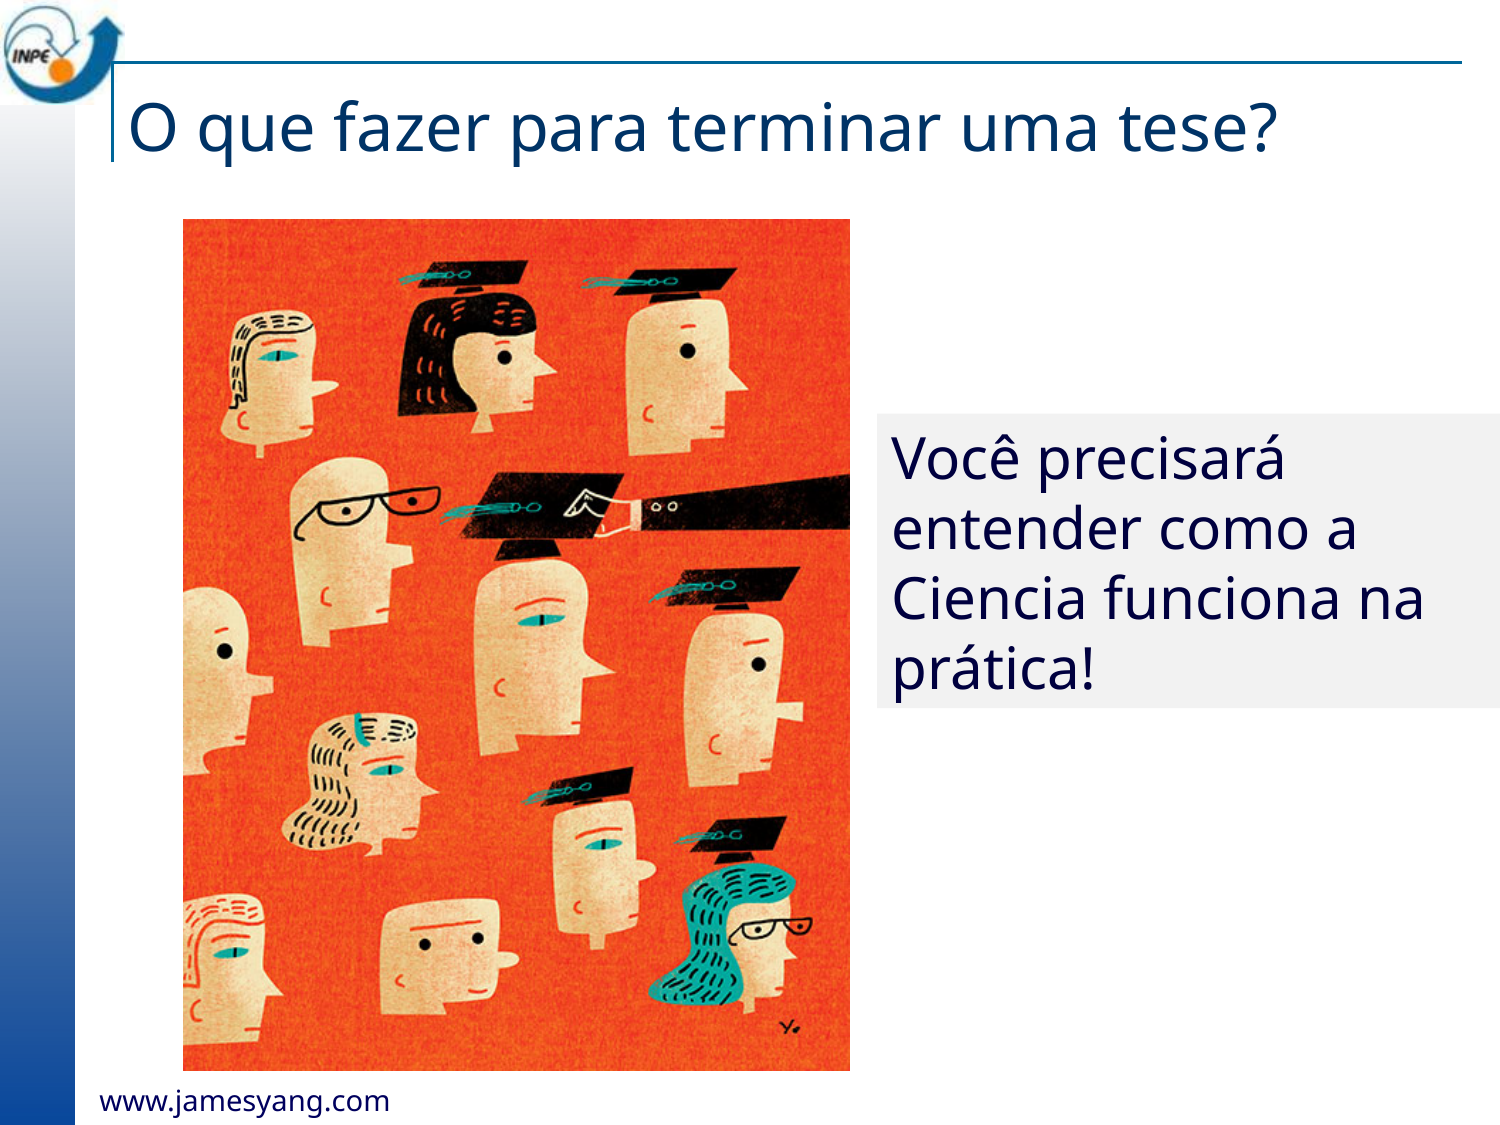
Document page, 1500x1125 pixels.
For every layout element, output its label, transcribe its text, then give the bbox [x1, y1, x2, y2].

text_box Você precisará entender como a Ciencia funciona na prática! [877, 413, 1500, 709]
text_box www.jamesyang.com [84, 1074, 406, 1125]
picture [0, 0, 125, 105]
title O que fazer para terminar uma tese? [112, 62, 1450, 188]
picture [182, 219, 850, 1071]
